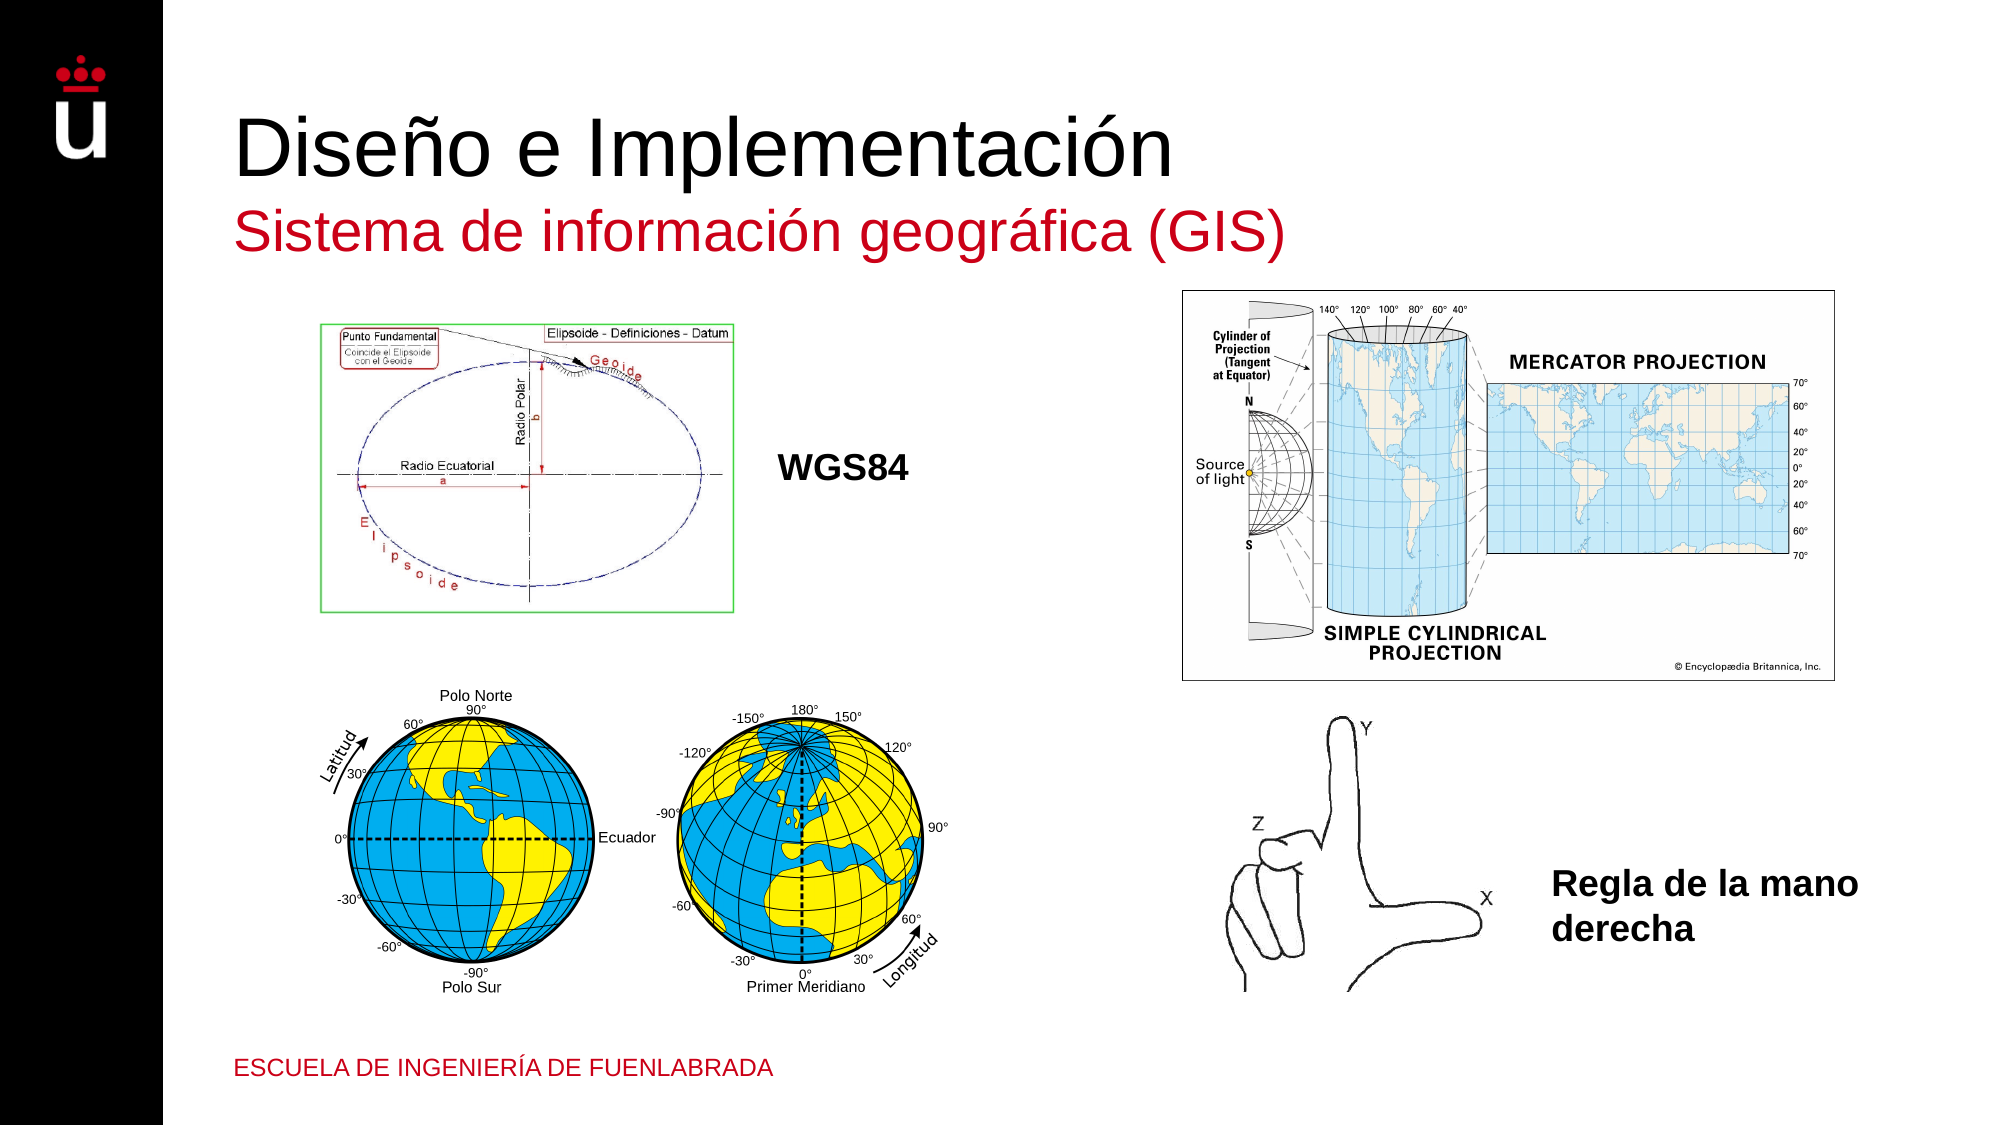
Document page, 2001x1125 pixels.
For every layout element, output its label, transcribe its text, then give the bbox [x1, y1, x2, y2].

subtitle Sistema de información geográfica (GIS) [233, 193, 1311, 253]
title Diseño e Implementación [233, 91, 1617, 193]
text_box WGS84 [762, 435, 924, 496]
text_box Regla de la mano derecha [1585, 851, 1875, 957]
picture [1182, 712, 1585, 992]
picture [1182, 290, 1835, 681]
picture [55, 55, 117, 165]
list ESCUELA DE INGENIERÍA DE FUENLABRADA [233, 1051, 1140, 1082]
picture [317, 687, 950, 995]
picture [317, 321, 738, 616]
